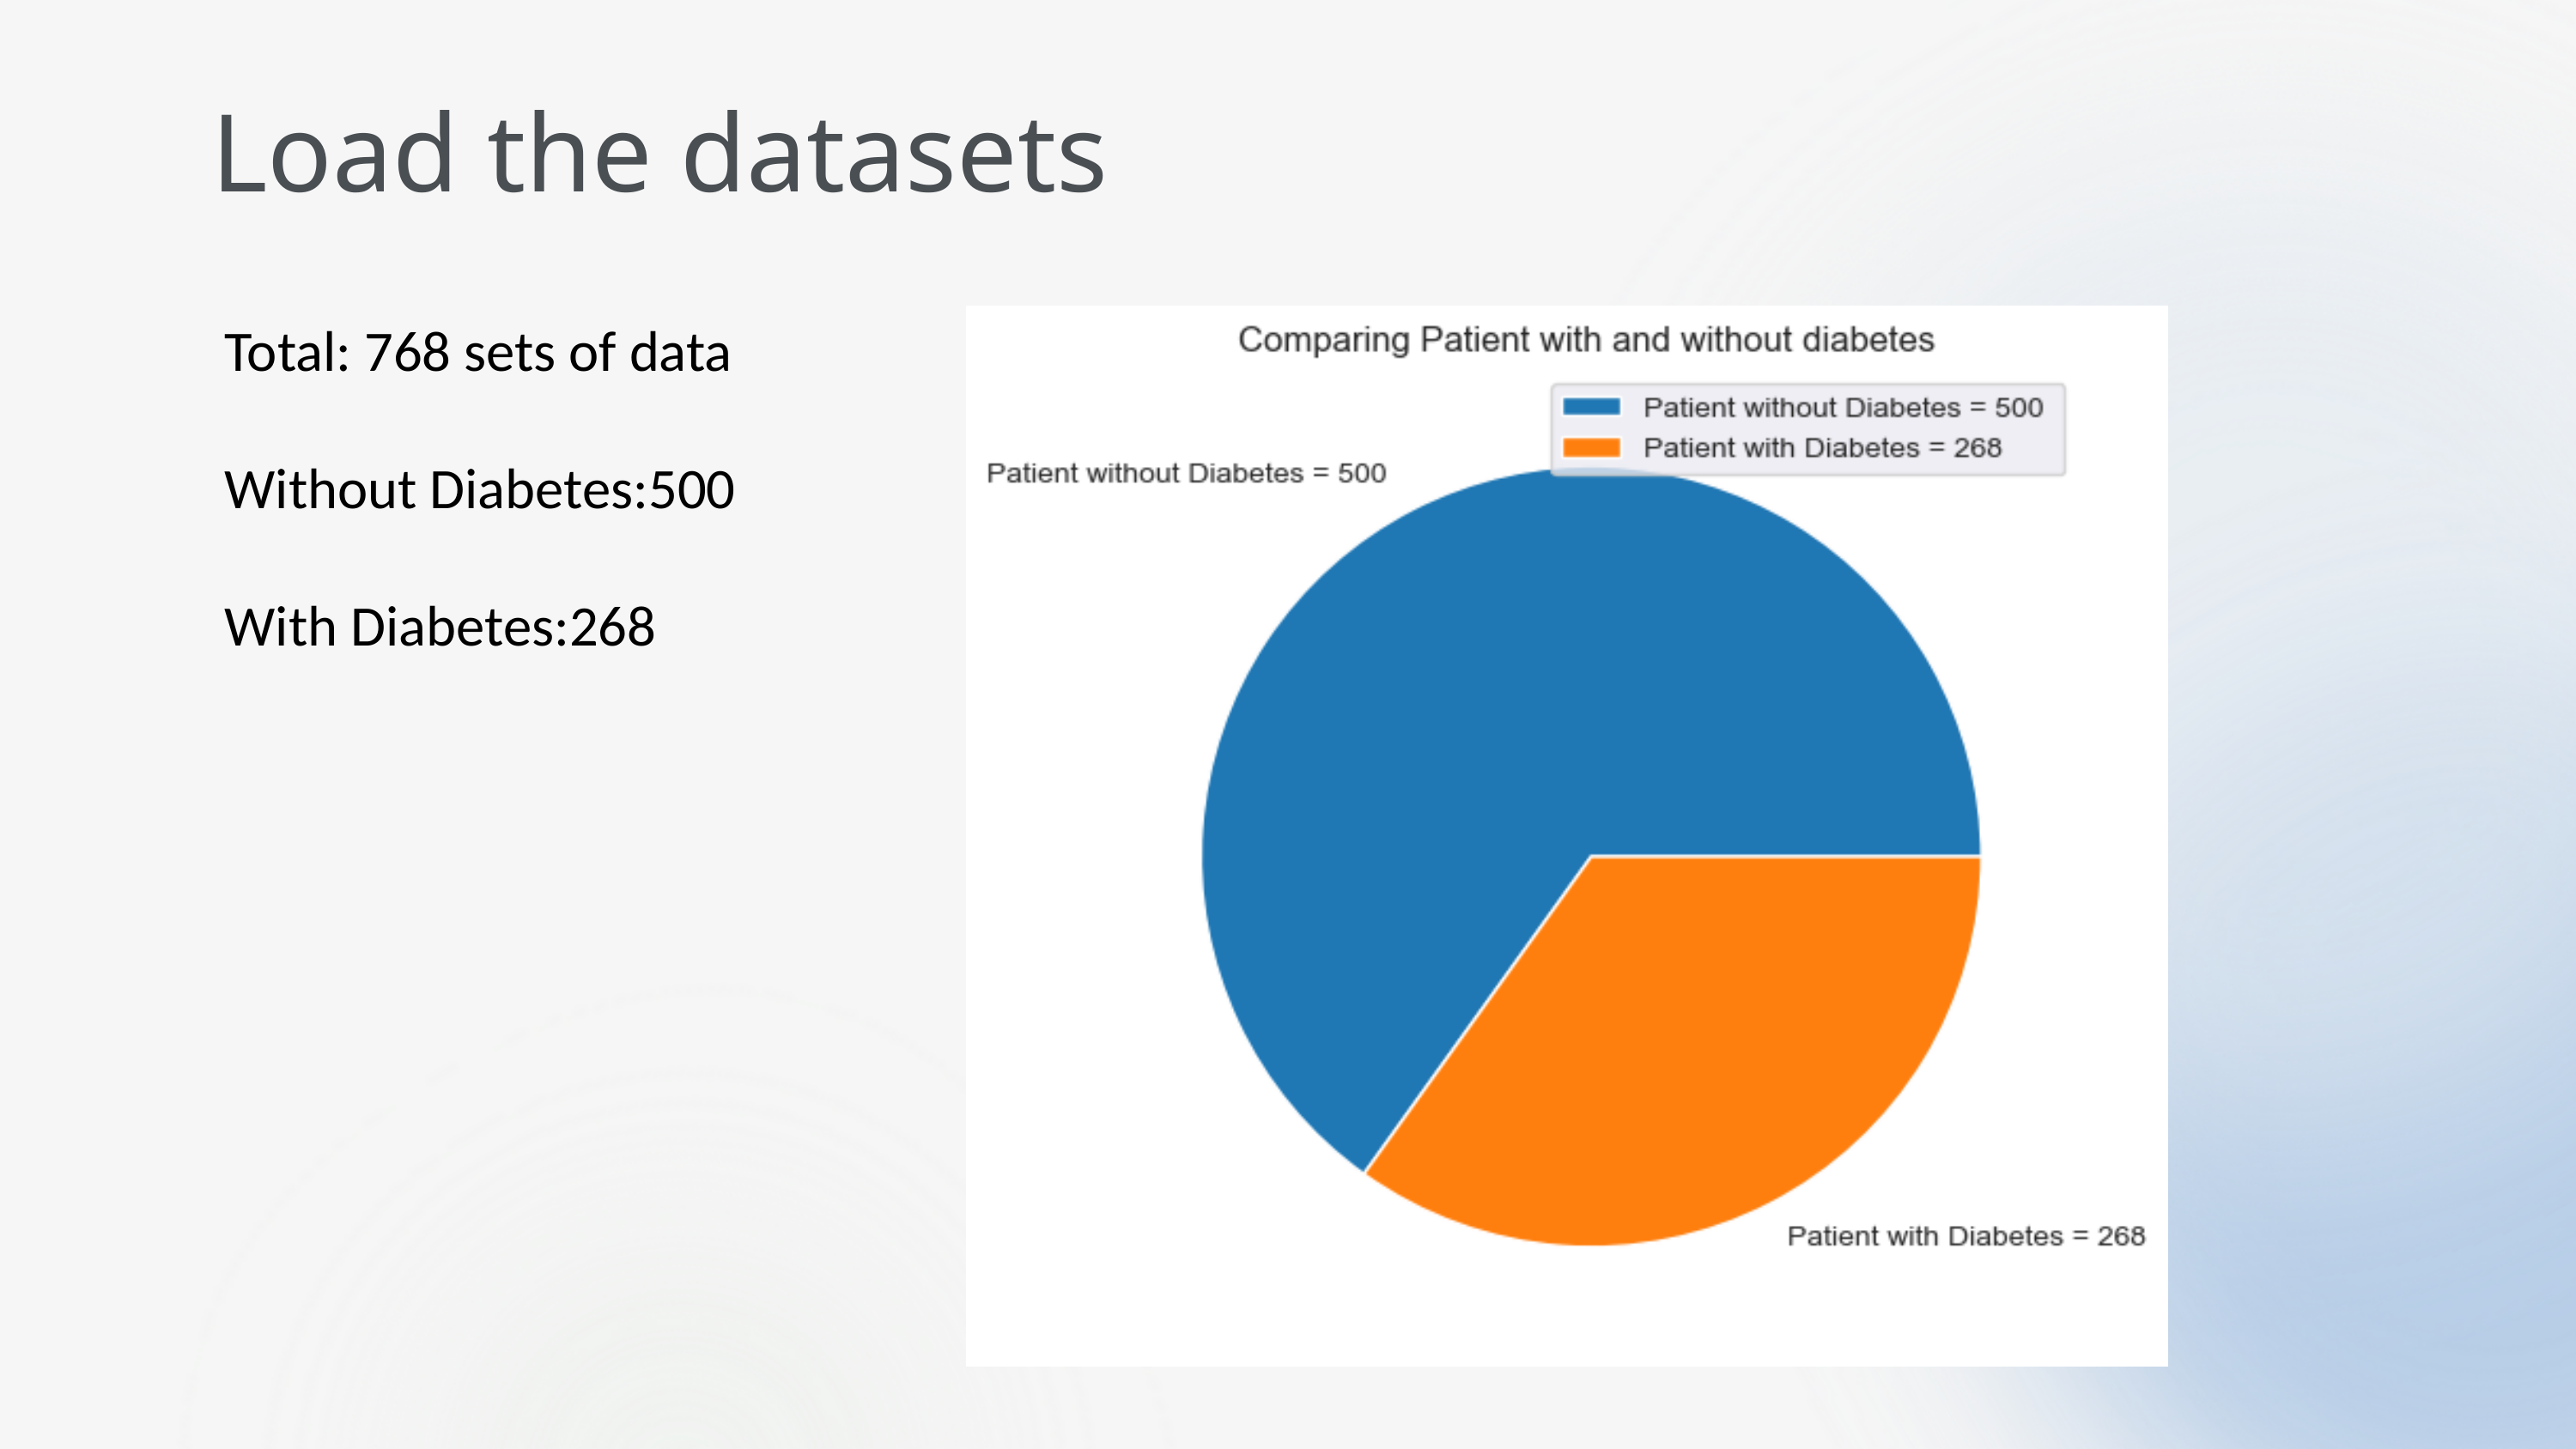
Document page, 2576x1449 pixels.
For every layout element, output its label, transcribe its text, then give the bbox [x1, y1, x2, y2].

picture [965, 305, 2169, 1367]
text_box Load the datasets [211, 52, 1659, 375]
text_box Total: 768 sets of data Without Diabetes:500 With Diabetes:268 [211, 307, 866, 664]
text_box [3, 0, 2576, 1449]
